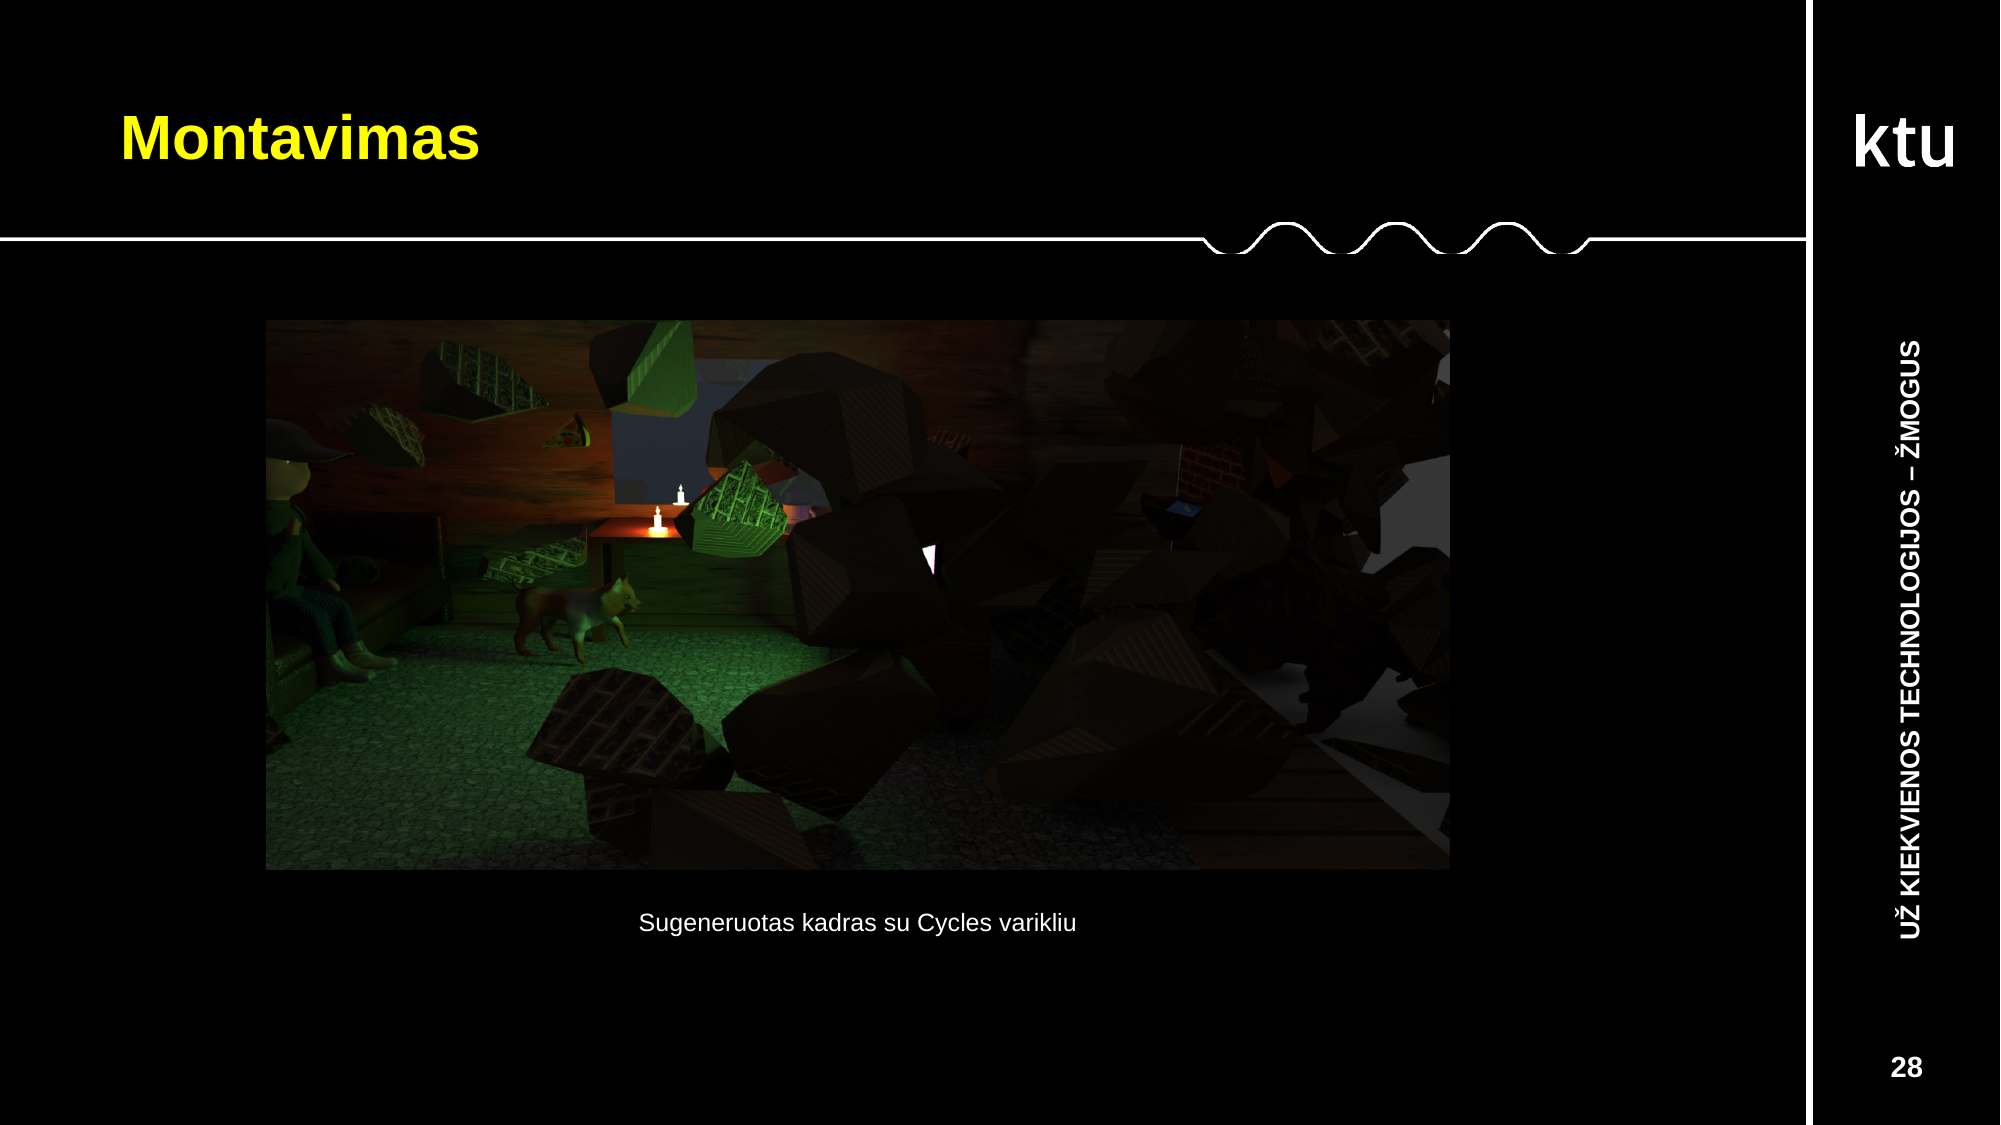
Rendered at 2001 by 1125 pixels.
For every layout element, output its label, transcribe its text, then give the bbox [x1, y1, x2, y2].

picture [0, 0, 1814, 1125]
text_box Sugeneruotas kadras su Cycles varikliu [539, 895, 1177, 965]
text_box Montavimas [105, 98, 1731, 183]
picture [266, 320, 1450, 870]
text_box ‹#› [1831, 1031, 1983, 1091]
picture [1855, 113, 1954, 167]
text_box UŽ KIEKVIENOS TECHNOLOGIJOS – ŽMOGUS [1819, 234, 2000, 956]
